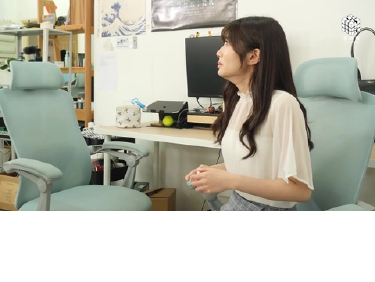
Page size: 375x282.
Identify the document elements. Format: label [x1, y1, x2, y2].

picture [0, 0, 375, 212]
